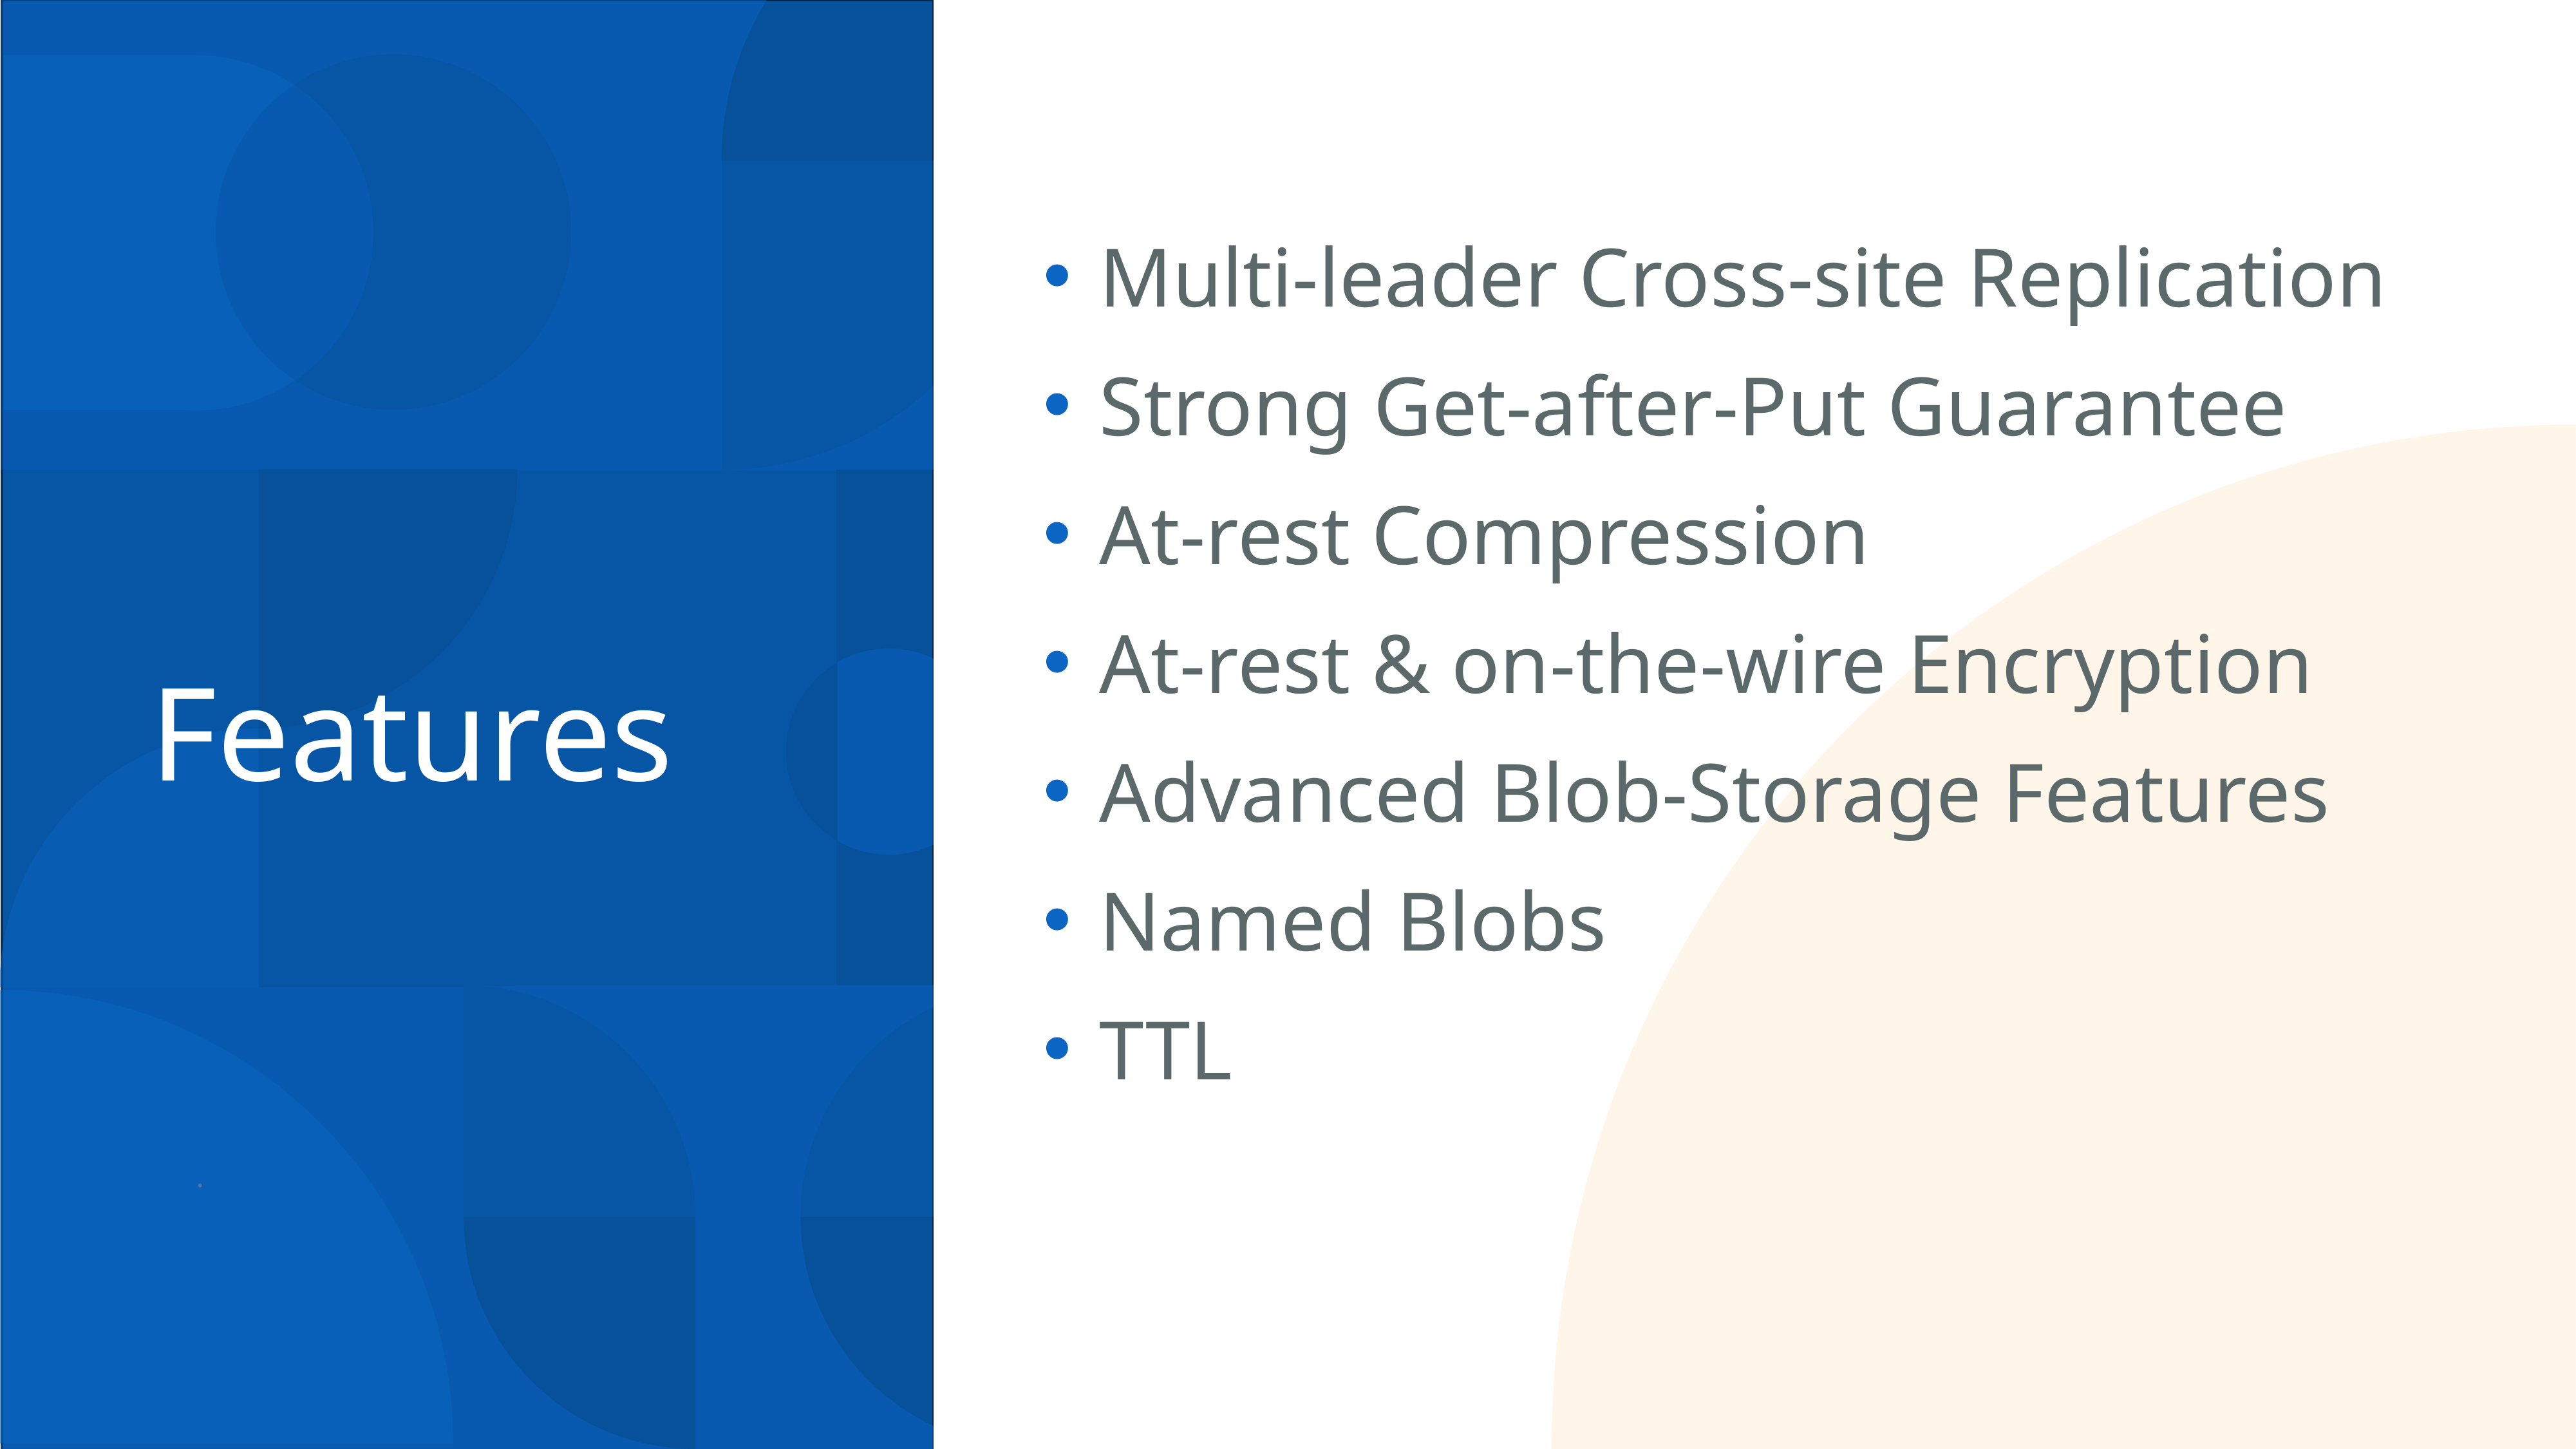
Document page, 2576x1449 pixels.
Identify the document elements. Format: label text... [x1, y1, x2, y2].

text_box Multi-leader Cross-site Replication Strong Get-after-Put Guarantee At-rest Compression At-rest & on-the-wire Encryption Advanced Blob-Storage Features Named Blobs TTL [1043, 126, 2519, 1324]
title Features [150, 639, 717, 809]
